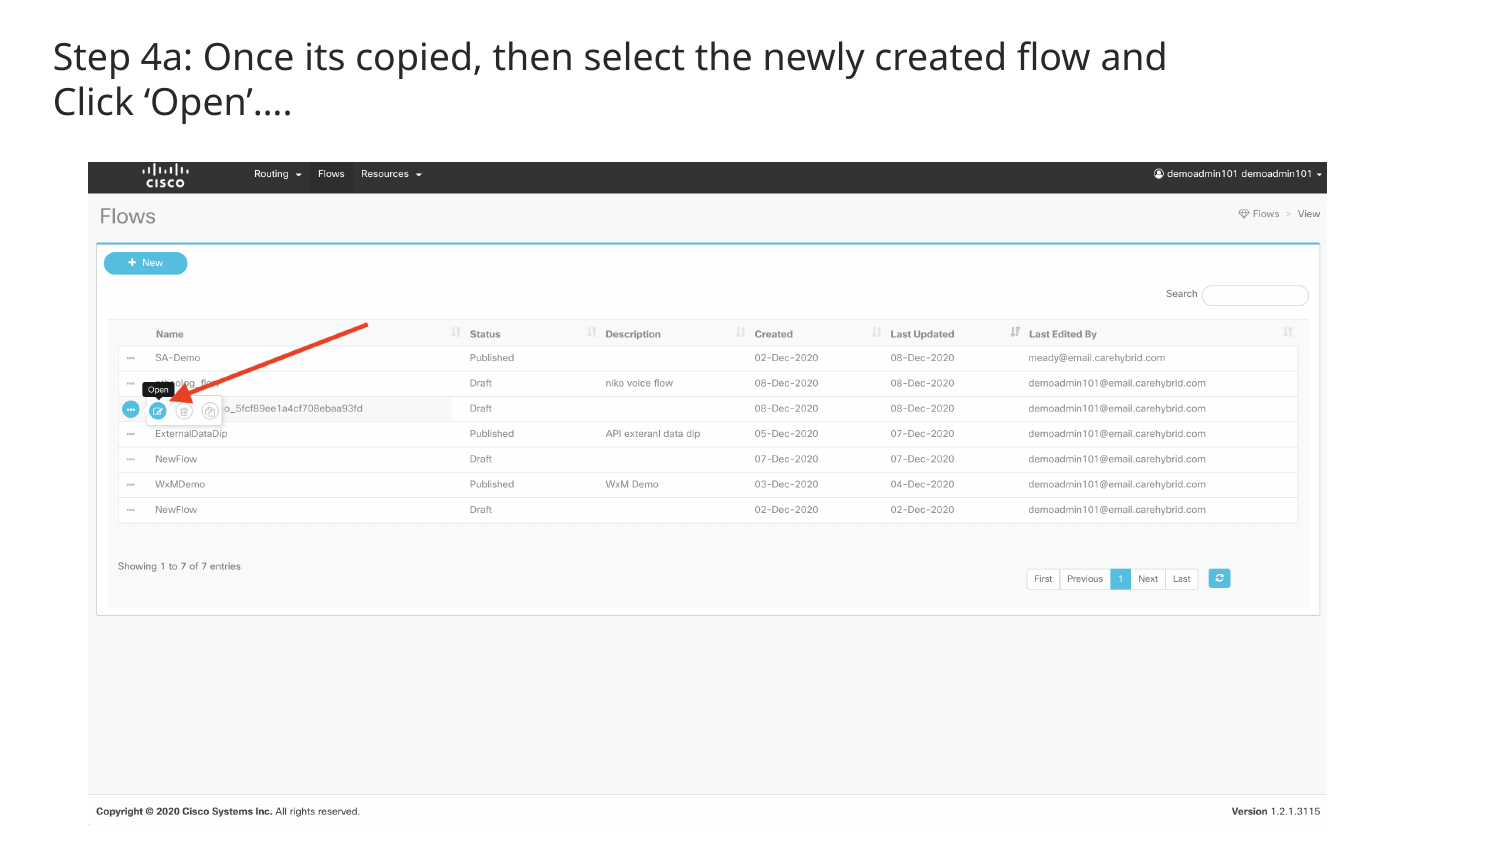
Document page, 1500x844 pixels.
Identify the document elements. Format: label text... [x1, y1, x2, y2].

picture [88, 162, 1327, 825]
text_box Step 4a: Once its copied, then select the newly created flow and Click ‘Open’…. [37, 25, 1218, 131]
